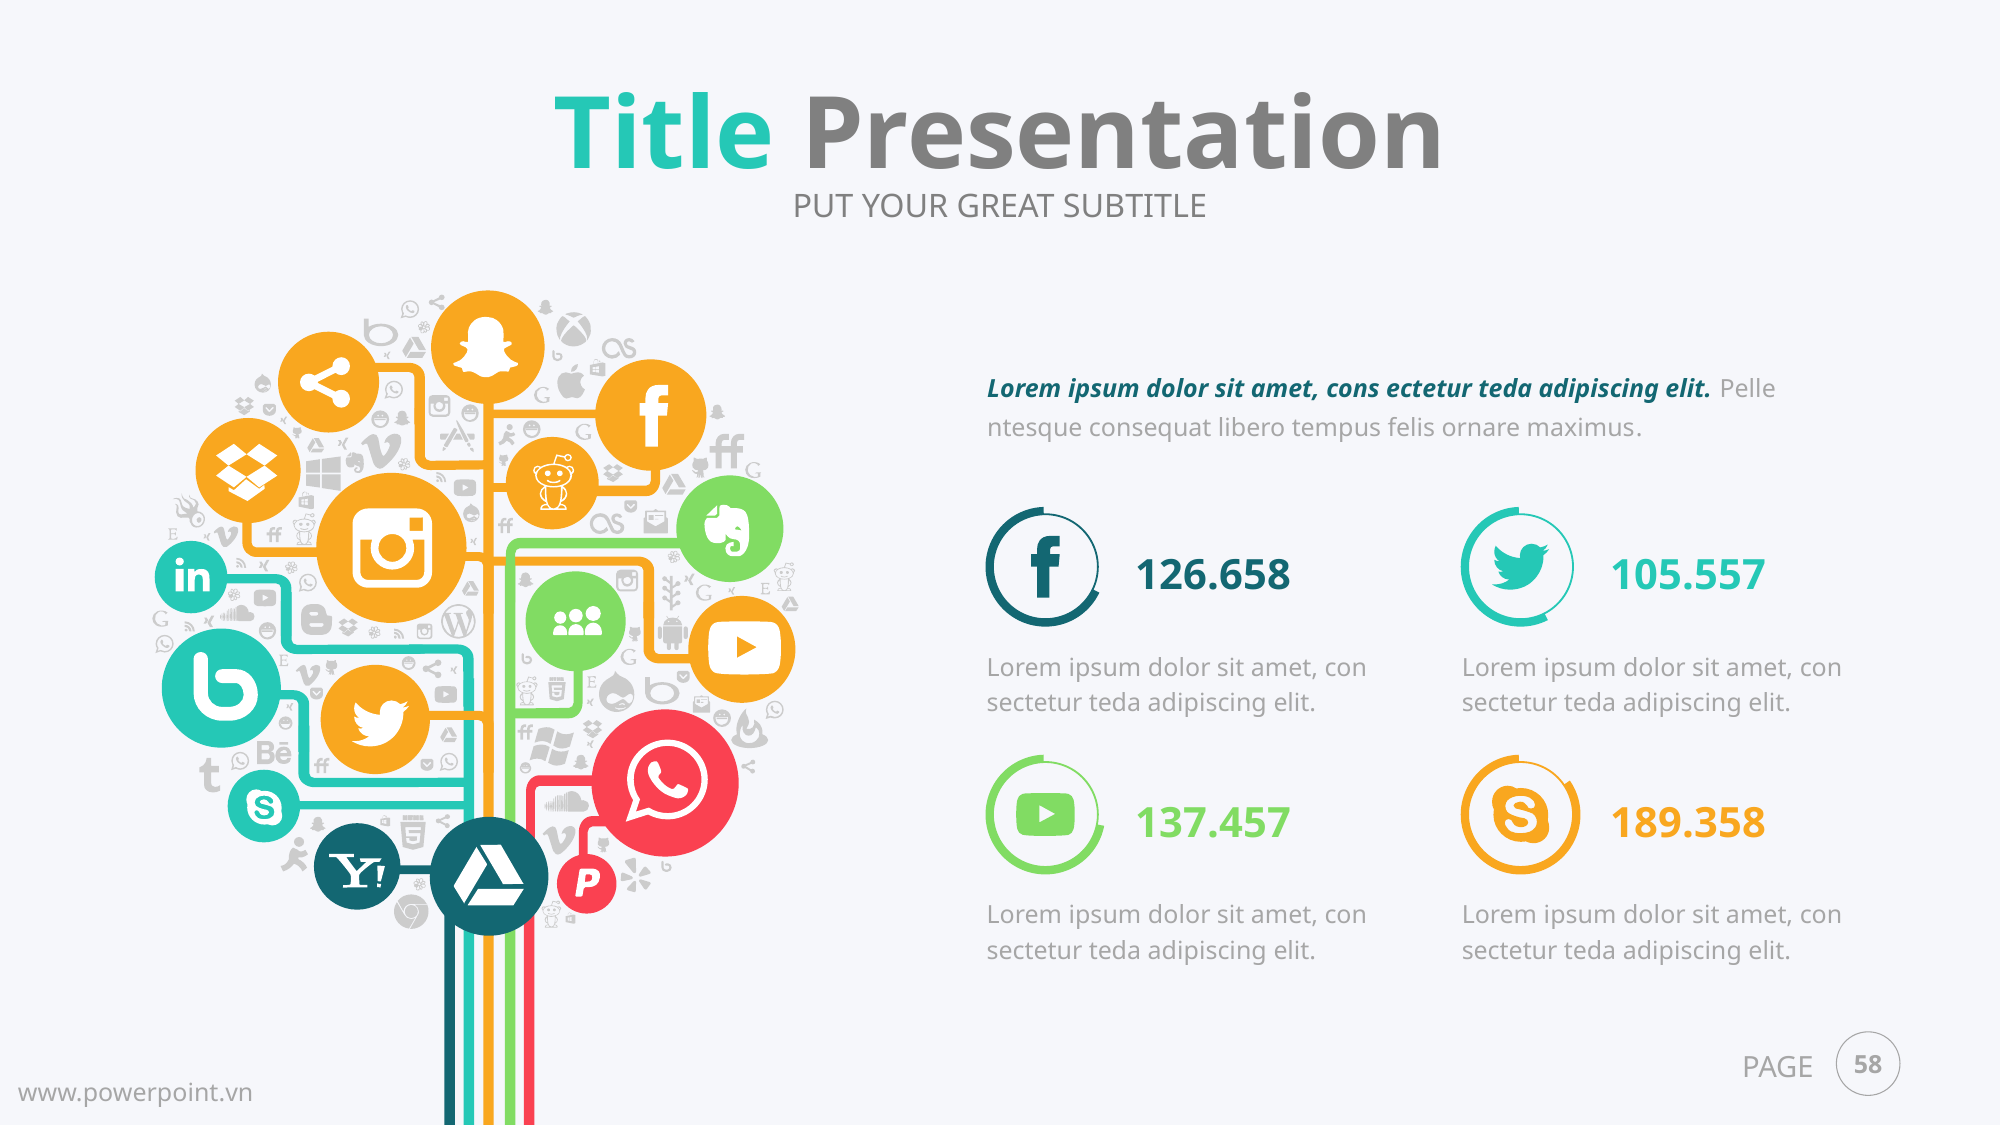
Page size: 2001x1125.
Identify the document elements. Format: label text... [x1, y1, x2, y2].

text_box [985, 754, 1106, 875]
text_box Lorem ipsum dolor sit amet, con sectetur teda adipiscing elit. [971, 885, 1420, 972]
text_box 137.457 [1120, 778, 1307, 854]
text_box Lorem ipsum dolor sit amet, con sectetur teda adipiscing elit. [1447, 637, 1896, 725]
text_box 105.557 [1595, 530, 1782, 606]
text_box 126.658 [1120, 530, 1307, 606]
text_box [493, 64, 1507, 237]
text_box Lorem ipsum dolor sit amet, cons ectetur teda adipiscing elit. Pelle ntesque consequat libero tempus felis ornare maximus. [971, 356, 1853, 449]
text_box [152, 290, 799, 1125]
text_box Lorem ipsum dolor sit amet, con sectetur teda adipiscing elit. [1447, 885, 1896, 972]
text_box 189.358 [1595, 778, 1782, 854]
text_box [1460, 506, 1581, 627]
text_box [985, 506, 1106, 627]
text_box Lorem ipsum dolor sit amet, con sectetur teda adipiscing elit. [971, 637, 1420, 725]
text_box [1460, 754, 1581, 875]
